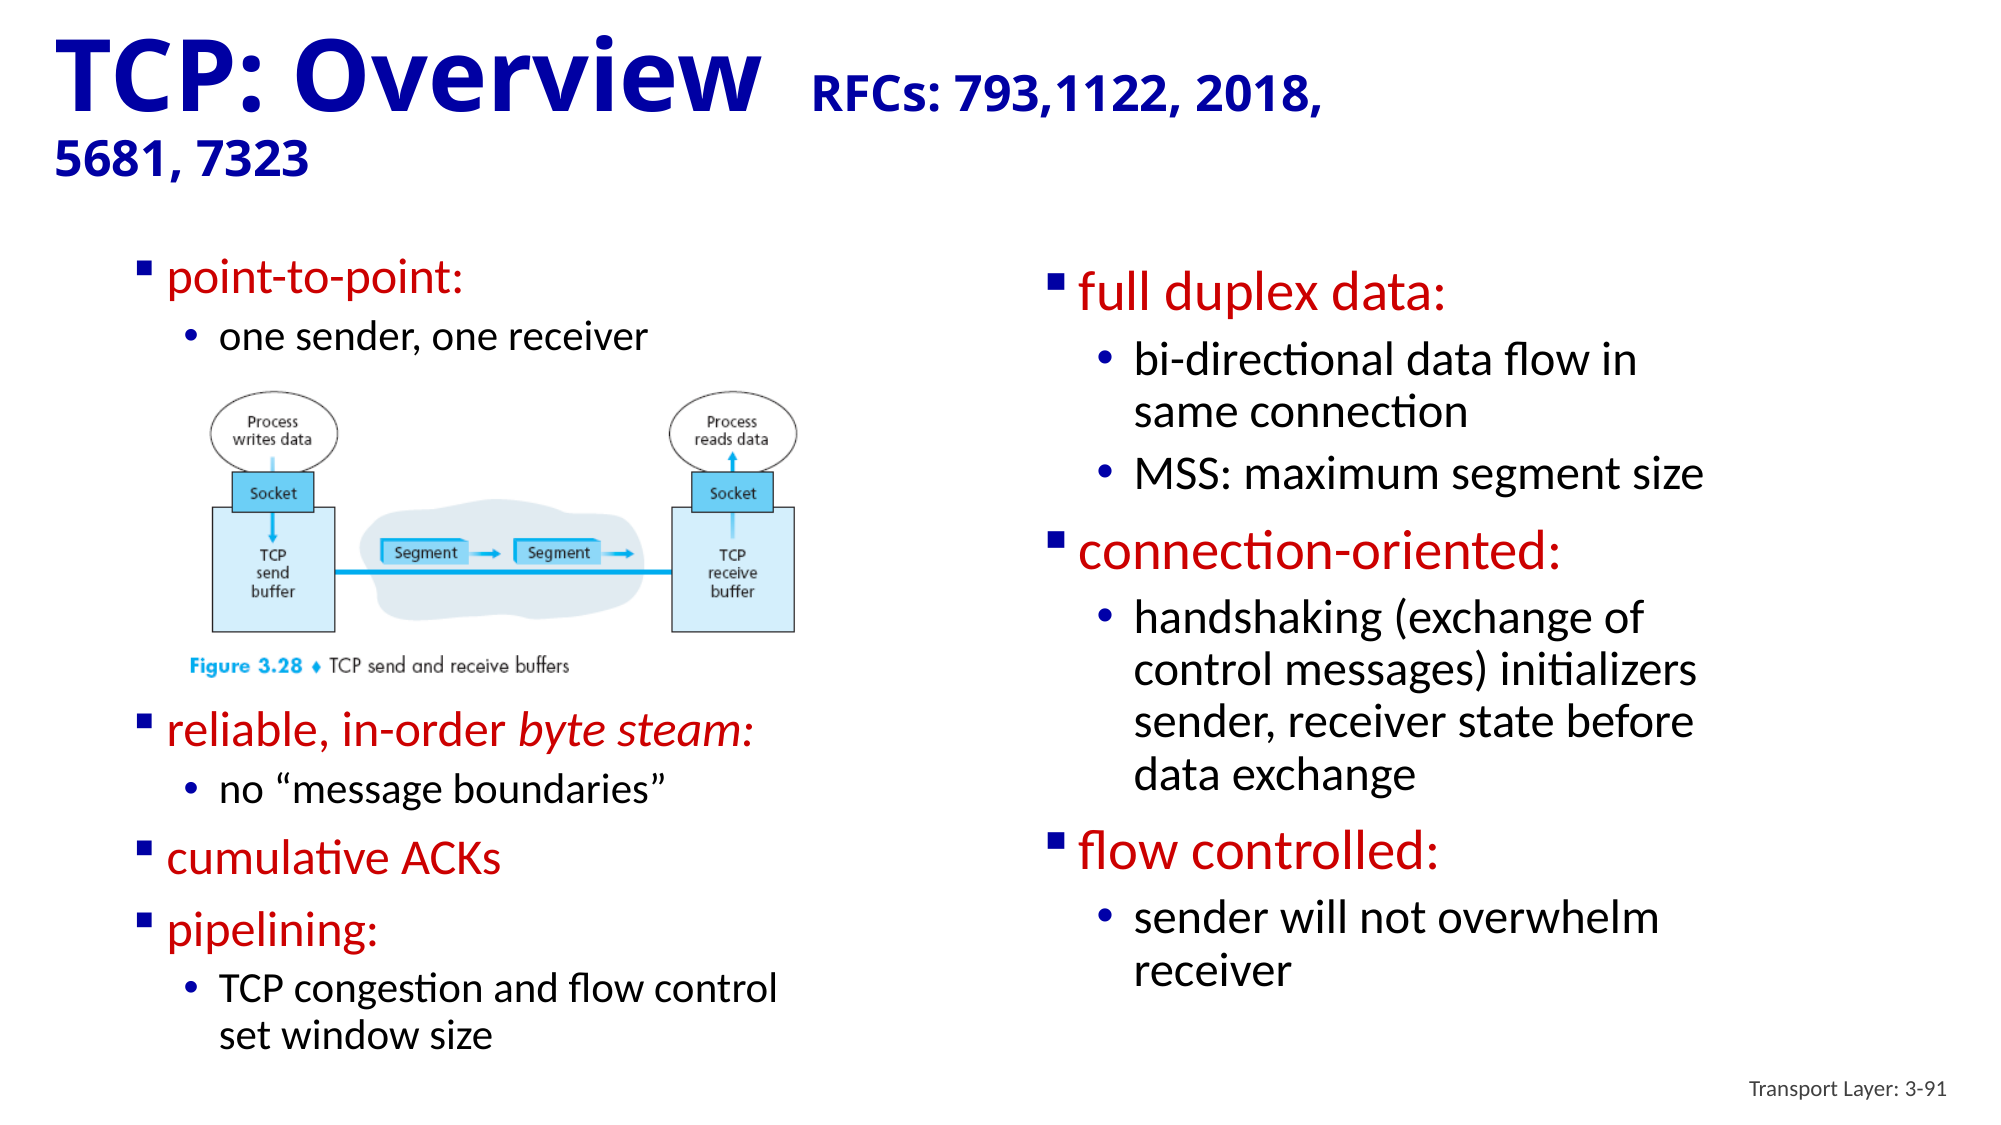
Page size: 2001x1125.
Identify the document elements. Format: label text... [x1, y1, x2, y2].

picture [167, 364, 814, 701]
list point-to-point: one sender, one receiver reliable, in-order byte steam: no “message boundaries” cumulative ACKs pipelining: TCP congestion and flow control set window size [97, 243, 845, 1071]
slide_number Transport Layer: 3-91 [1512, 1056, 1963, 1117]
list full duplex data: bi-directional data flow in same connection MSS: maximum segment size connection-oriented: handshaking (exchange of control messages) initializers sender, receiver state before data exchange flow controlled: sender will not overwhelm receiver [1007, 254, 1727, 1018]
title TCP: Overview RFCs: 793,1122, 2018, 5681, 7323 [39, 33, 1406, 179]
